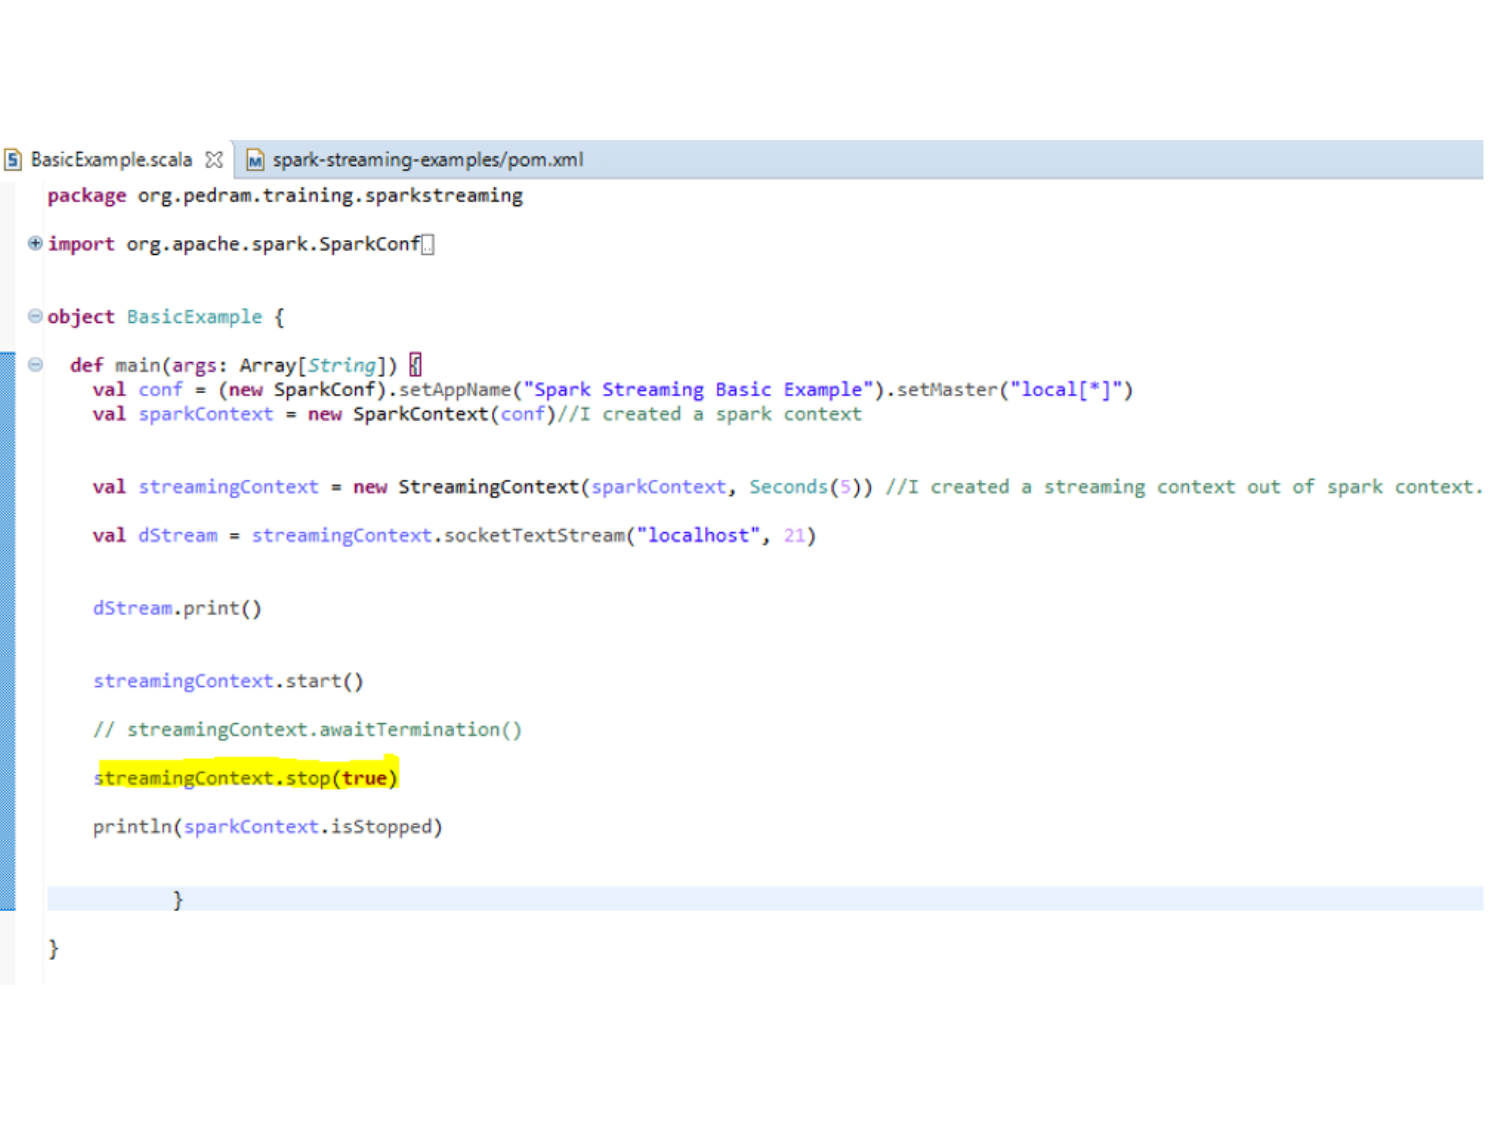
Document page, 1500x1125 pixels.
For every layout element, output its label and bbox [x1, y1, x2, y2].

picture [0, 139, 1500, 986]
